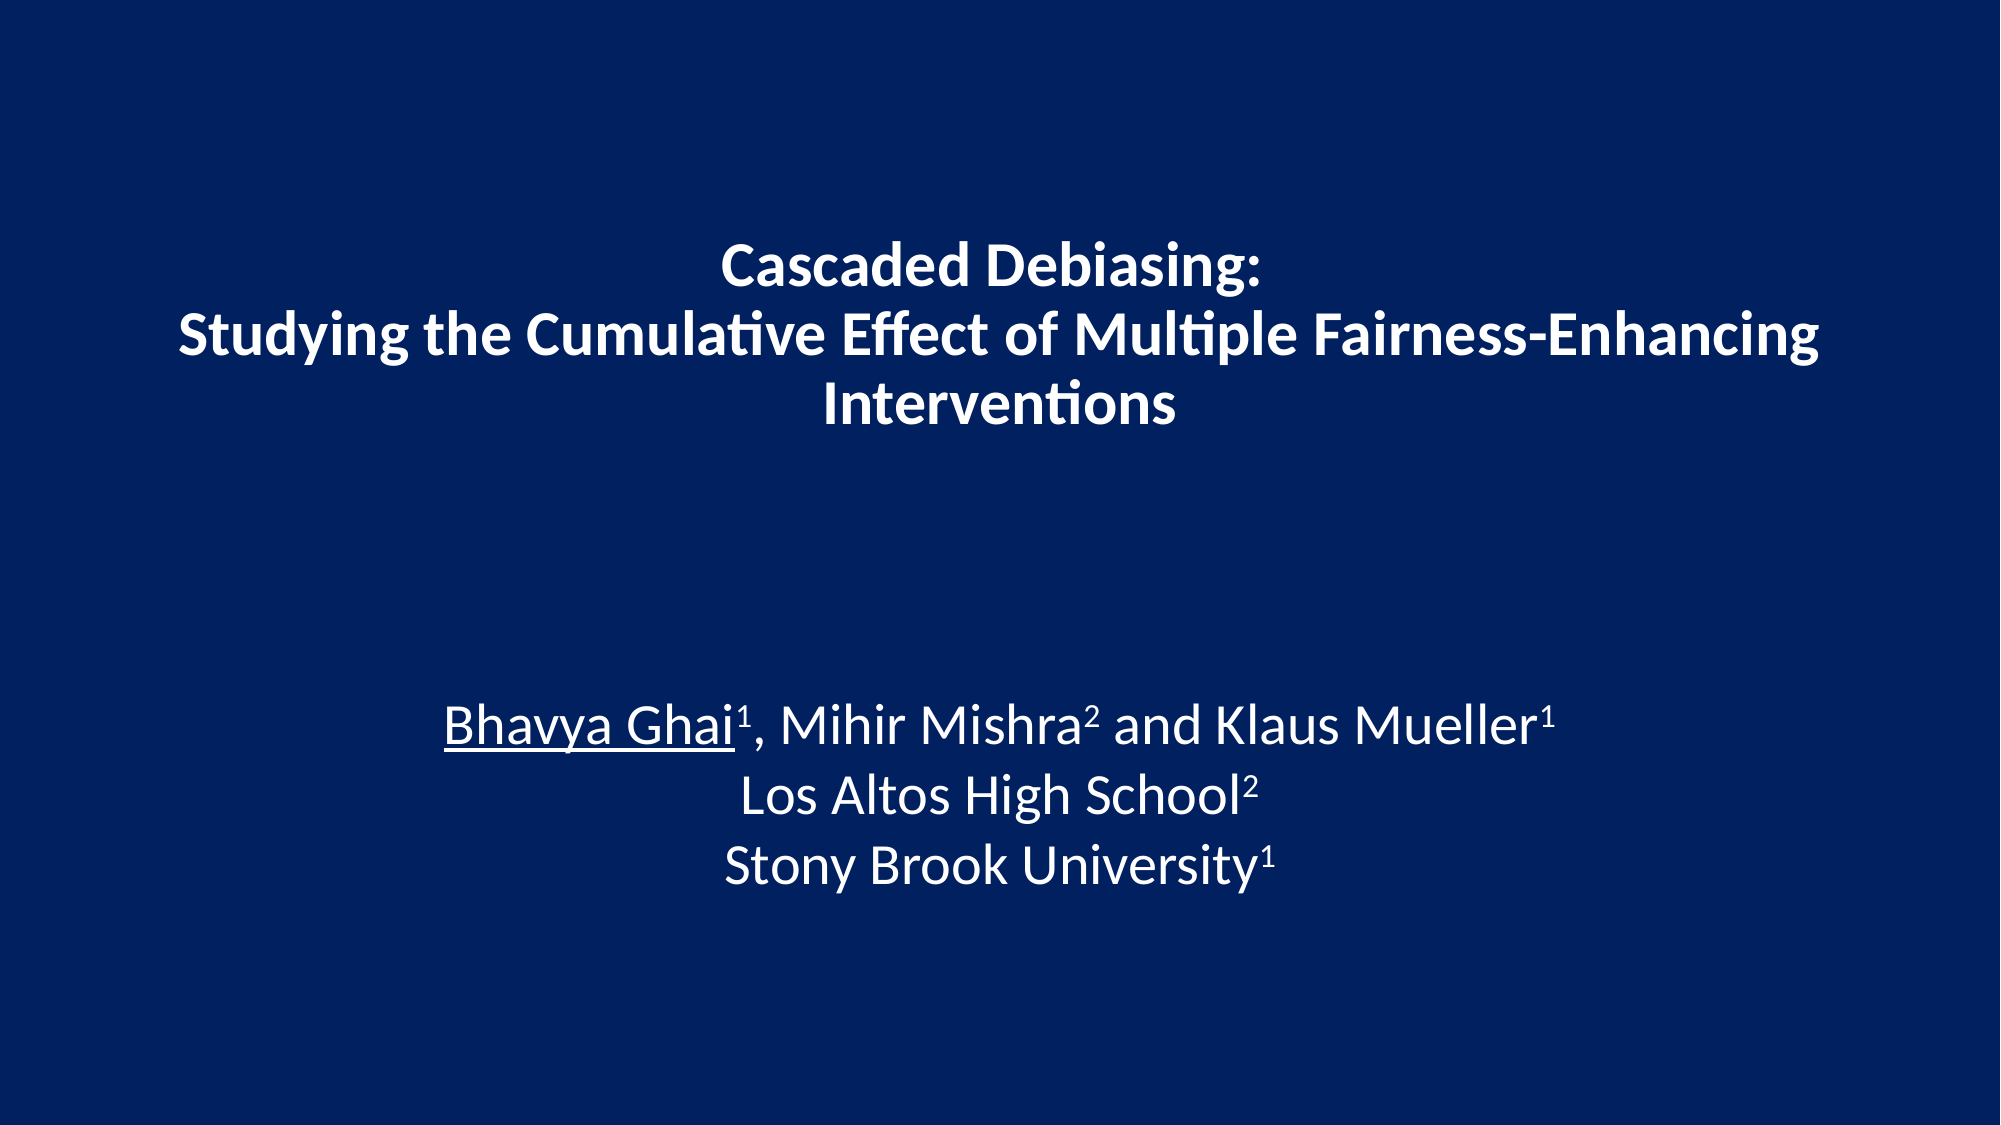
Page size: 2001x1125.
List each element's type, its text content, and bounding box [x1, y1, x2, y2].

title Cascaded Debiasing: Studying the Cumulative Effect of Multiple Fairness-Enhancing Interventions [103, 222, 1897, 447]
text_box Bhavya Ghai1, Mihir Mishra2 and Klaus Mueller1 Los Altos High School2 Stony Brook University1 [429, 678, 1571, 904]
